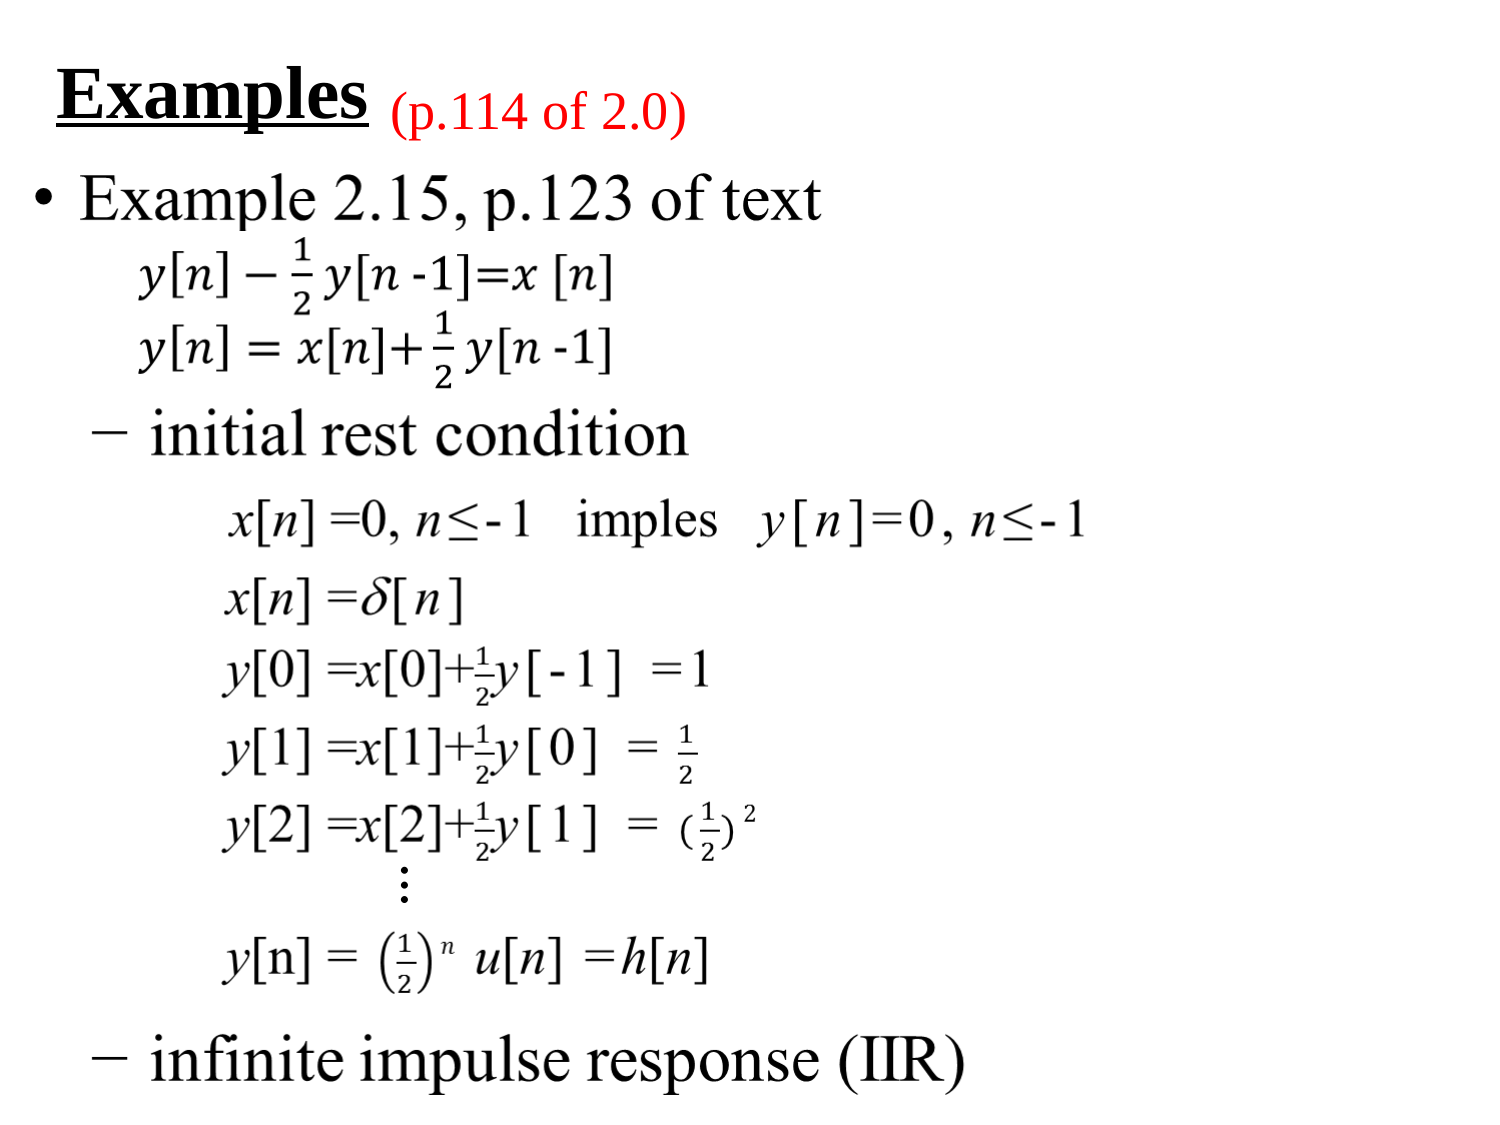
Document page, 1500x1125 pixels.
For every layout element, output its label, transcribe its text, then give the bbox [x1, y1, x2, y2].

text_box (p.114 of 2.0) [301, 35, 798, 148]
text_box [123, 231, 753, 397]
text_box [17, 149, 1471, 1115]
text_box Examples [0, 36, 301, 141]
